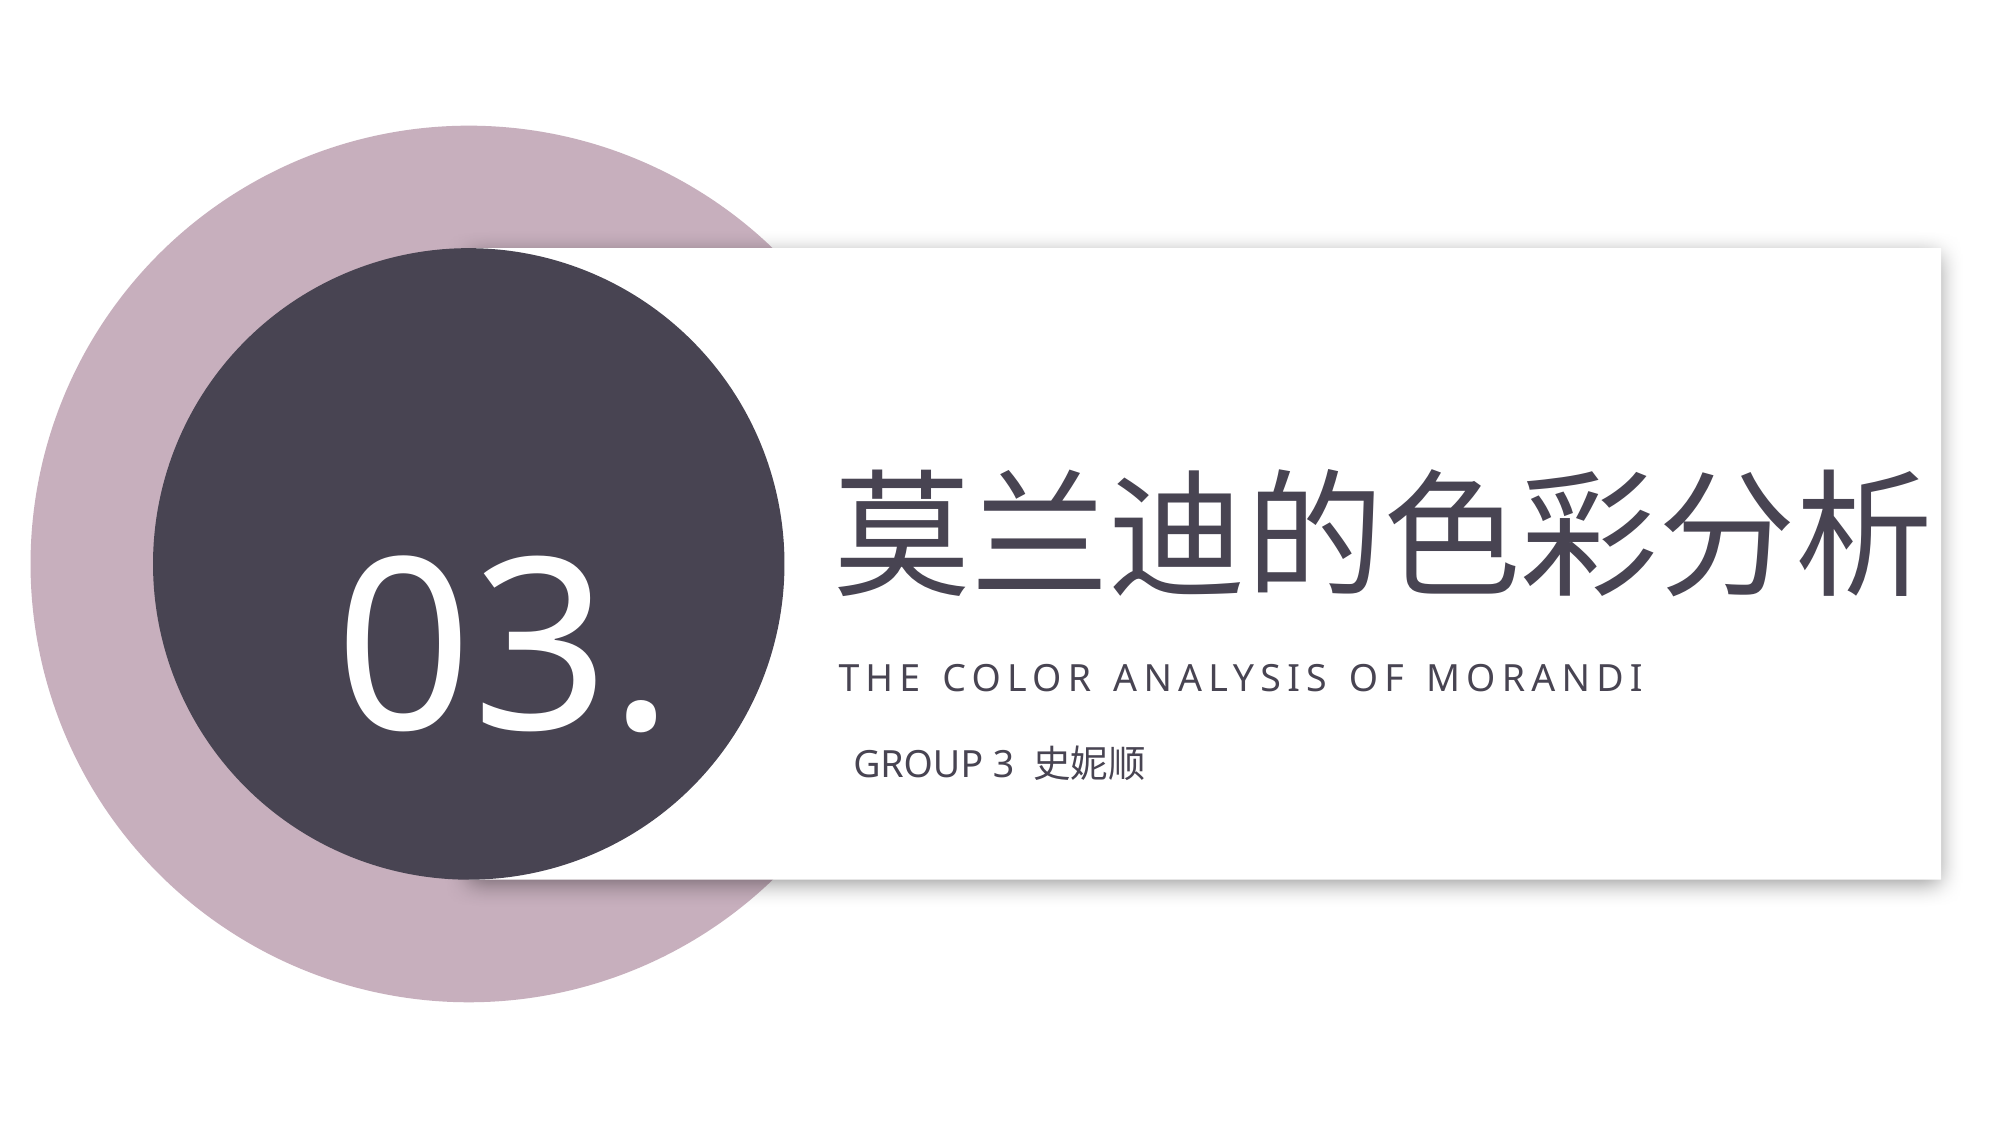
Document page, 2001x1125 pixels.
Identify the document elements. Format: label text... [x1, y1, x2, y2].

text_box [29, 259, 152, 869]
text_box [163, 880, 752, 1004]
text_box [163, 124, 764, 248]
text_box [152, 248, 1942, 880]
text_box 莫兰迪的色彩分析 [1942, 358, 1949, 621]
